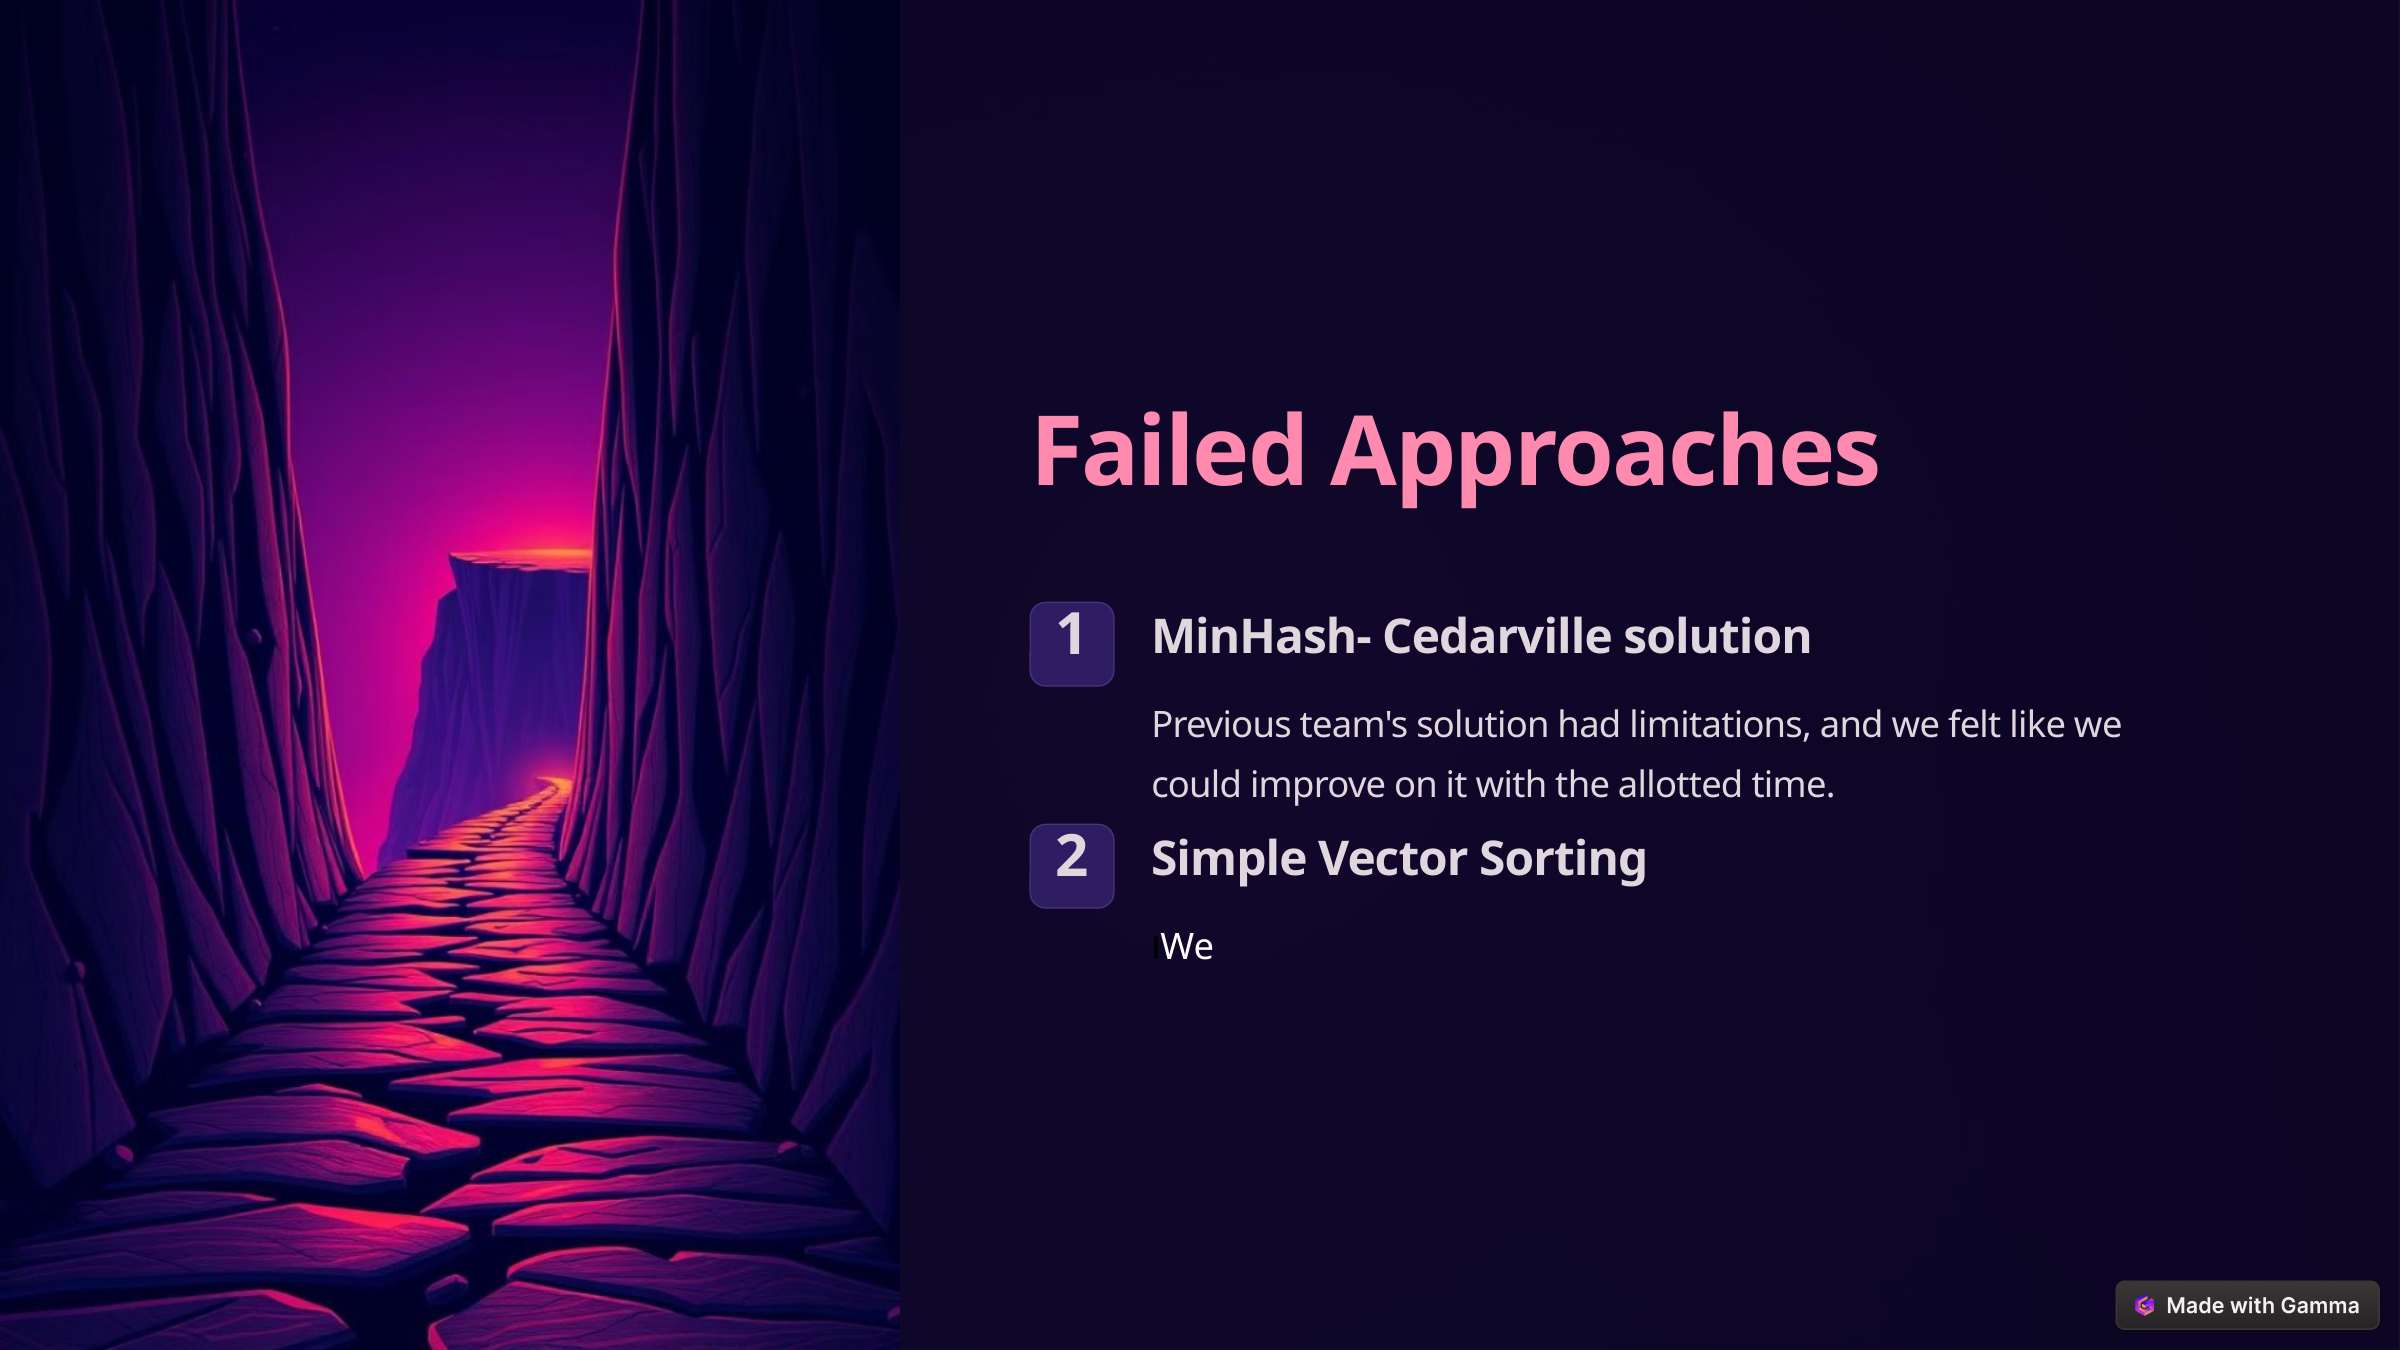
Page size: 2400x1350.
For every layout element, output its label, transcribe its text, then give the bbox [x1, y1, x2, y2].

text_box 1 [1042, 607, 1102, 681]
text_box [1030, 824, 1114, 909]
text_box Failed Approaches [1030, 382, 2007, 505]
text_box MinHash- Cedarville solution [1151, 602, 1759, 662]
text_box Simple Vector Sorting [1151, 824, 1640, 886]
picture [0, 0, 900, 1350]
text_box 2 [1042, 829, 1102, 903]
text_box IWe [1151, 907, 2270, 968]
picture [2106, 1271, 2389, 1339]
text_box Previous team's solution had limitations, and we felt like we could improve on it with the allotted time. [1151, 685, 2270, 803]
text_box [1030, 602, 1114, 687]
